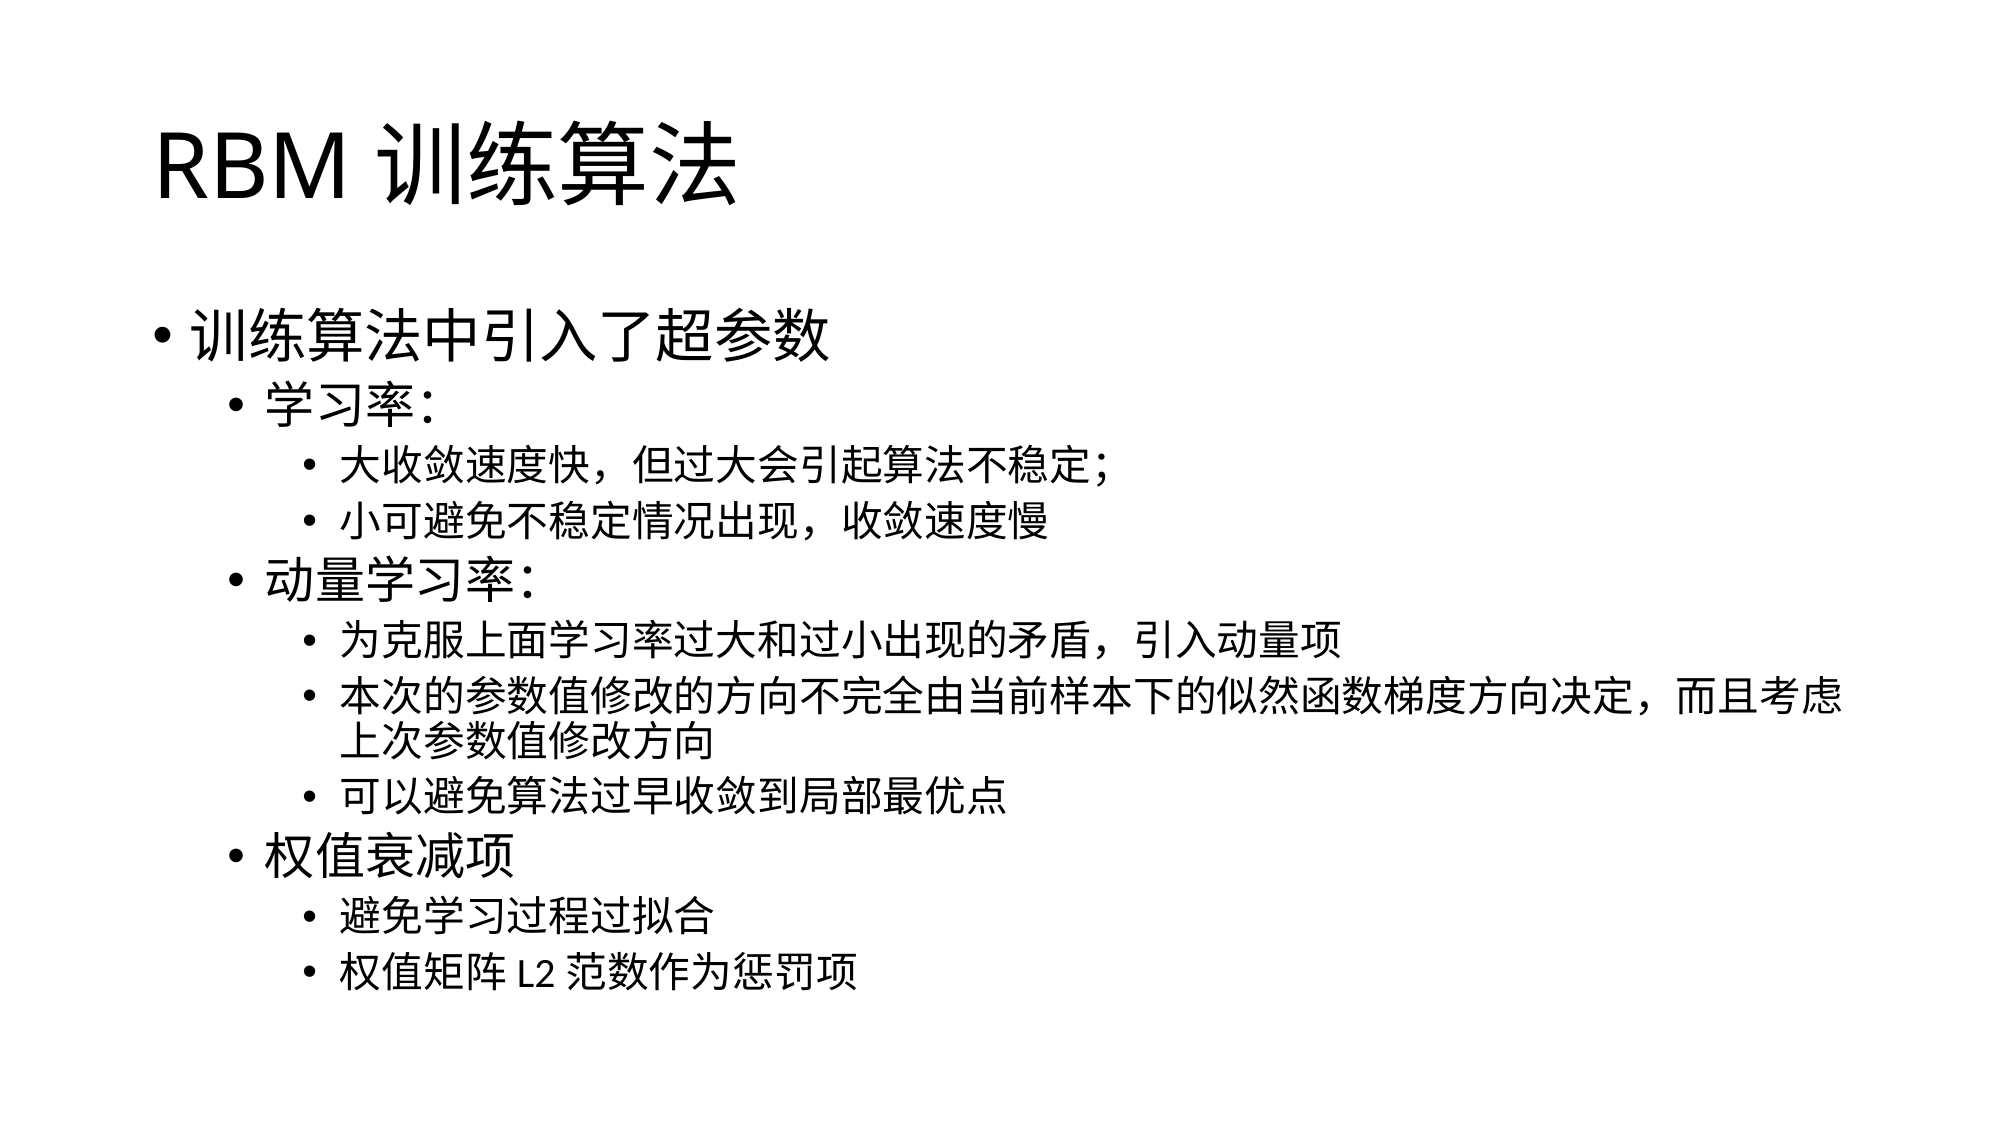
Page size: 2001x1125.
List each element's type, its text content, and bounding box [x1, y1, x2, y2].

title RBM训练算法 [137, 59, 1863, 278]
